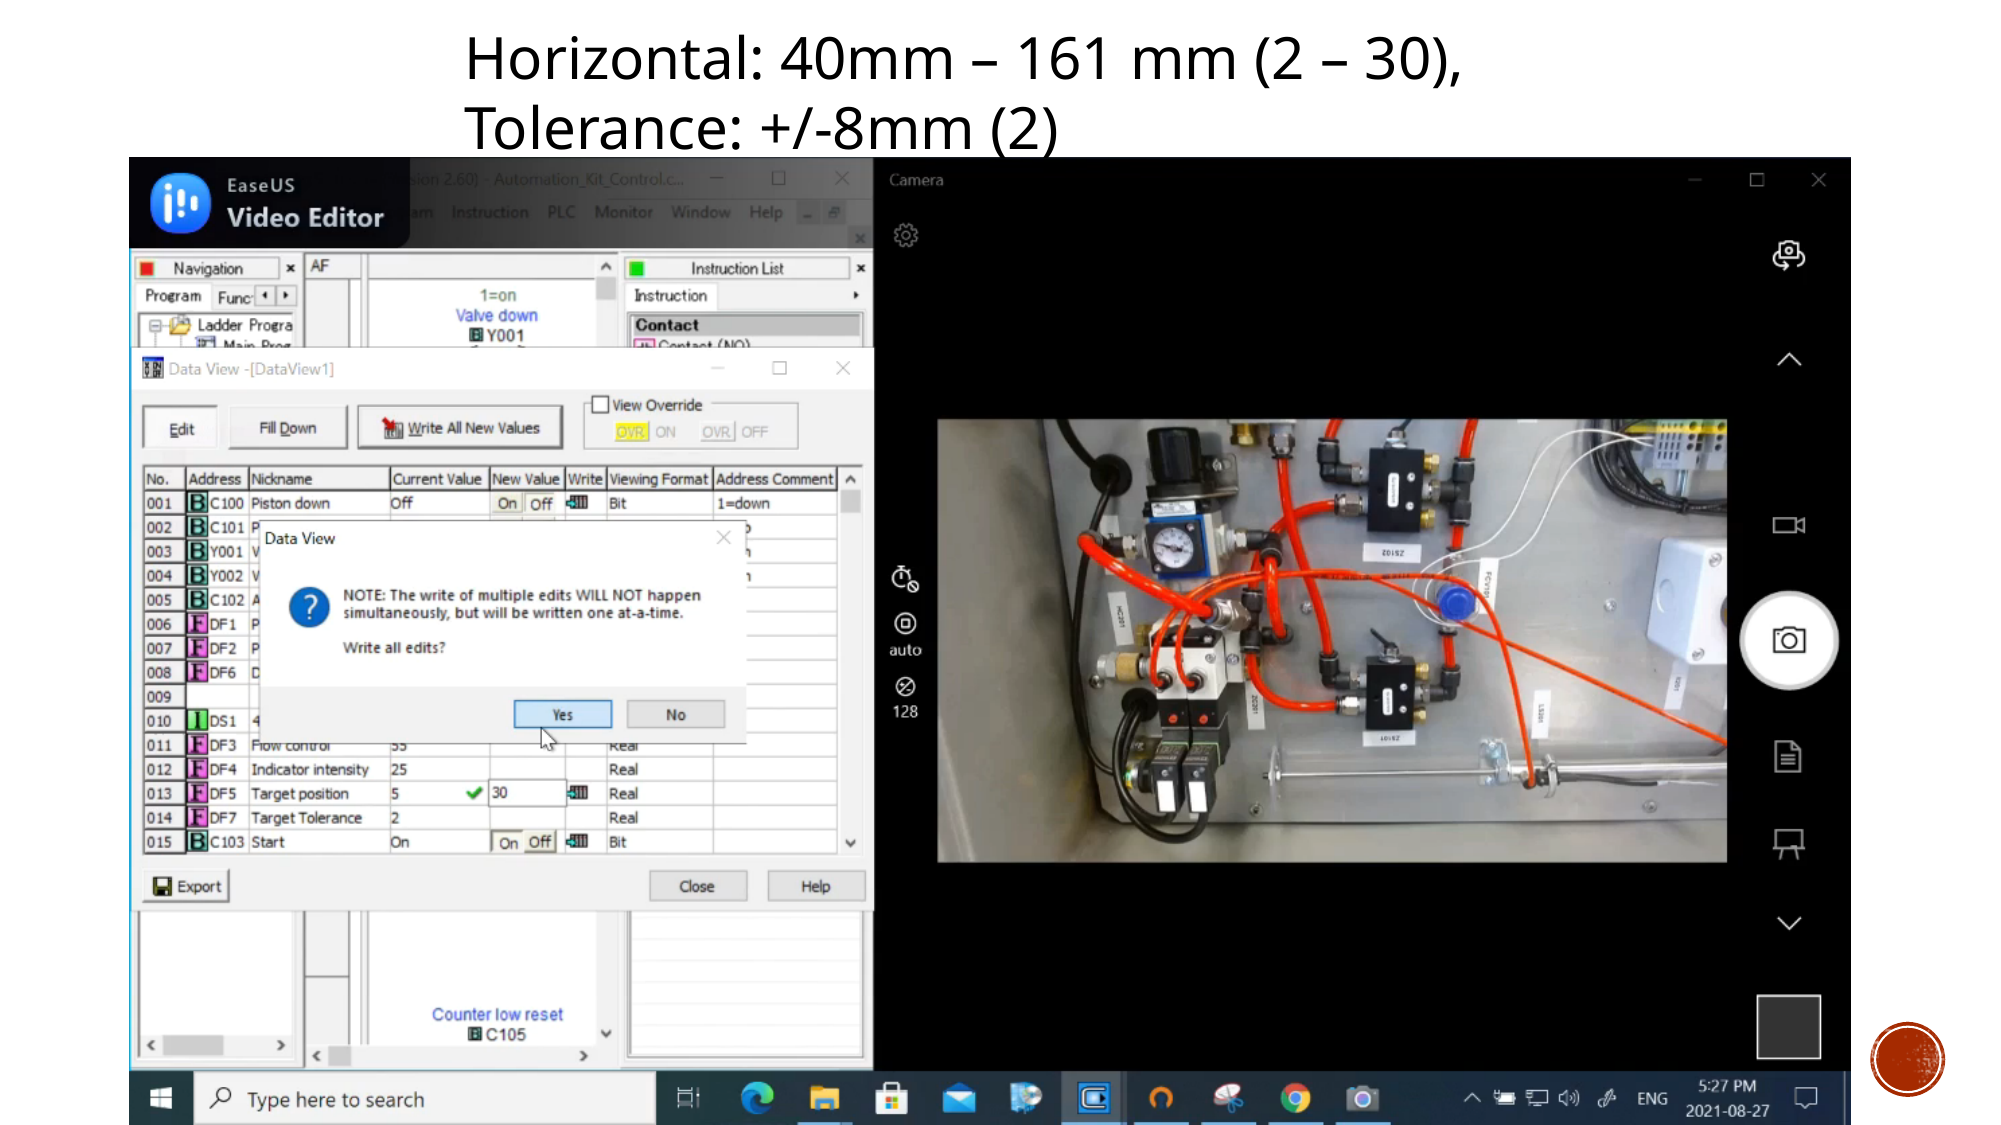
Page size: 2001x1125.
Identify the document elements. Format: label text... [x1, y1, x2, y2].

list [133, 157, 1848, 1120]
text_box Horizontal: 40mm – 161 mm (2 – 30), Tolerance: +/-8mm (2) [450, 14, 1632, 155]
